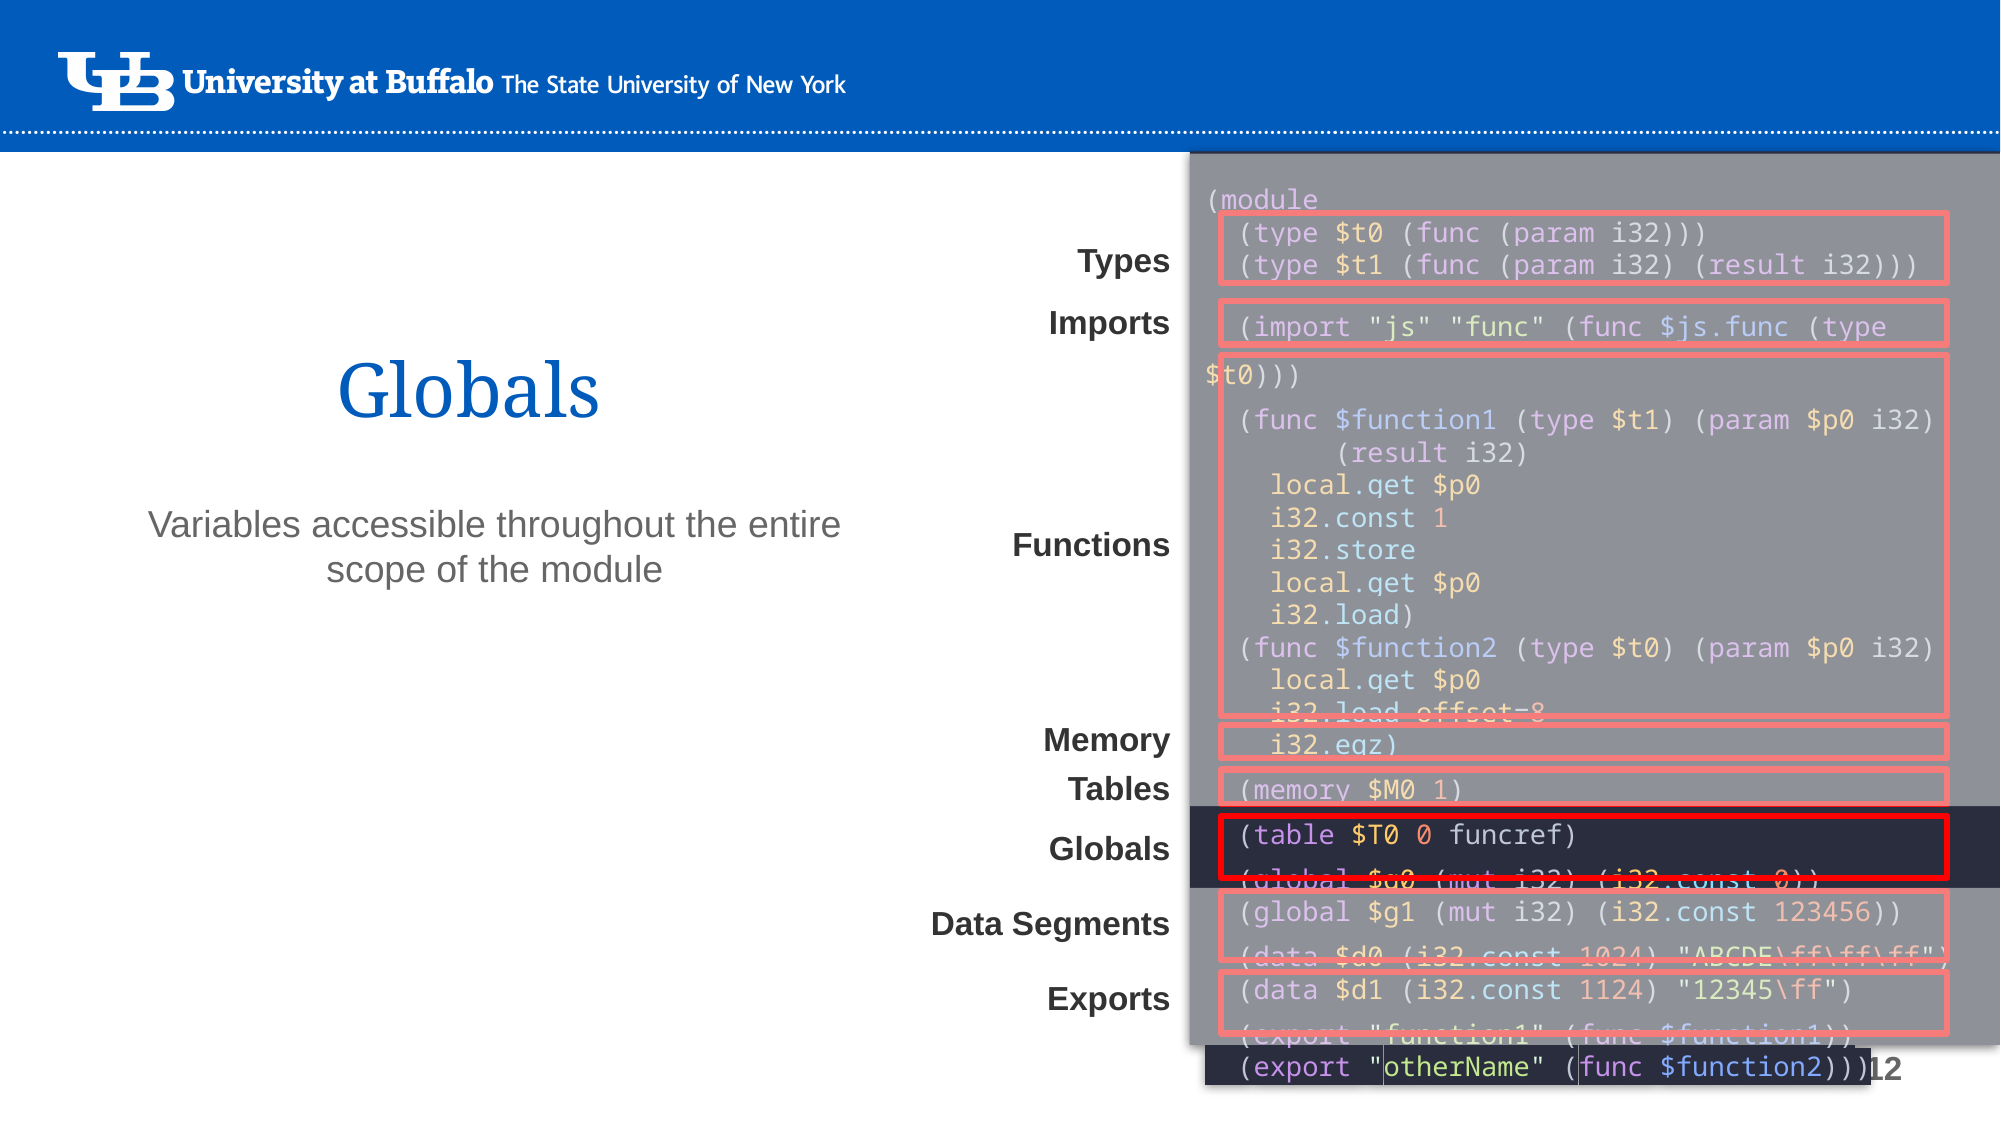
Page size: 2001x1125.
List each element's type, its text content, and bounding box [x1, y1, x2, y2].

text_box (module (type $t0 (func (param i32))) (type $t1 (func (param i32) (result i32))) (import "js" "func" (func $js.func (type $t0))) (func $function1 (type $t1) (param $p0 i32) . . (result i32) local.get $p0 i32.const 1 i32.store local.get $p0 i32.load) (func $function2 (type $t0) (param $p0 i32) local.get $p0 i32.load offset=8 i32.eqz) (memory $M0 1) (table $T0 0 funcref) (global $g0 (mut i32) (i32.const 0)) (global $g1 (mut i32) (i32.const 123456)) (data $d0 (i32.const 1024) "ABCDE\ff\ff\ff") (data $d1 (i32.const 1124) "12345\ff") (export "function1" (func $function1)) (export "otherName" (func $function2))) [1189, 807, 2000, 887]
title Globals [68, 344, 869, 442]
text_box [1221, 815, 1948, 879]
footer 12 [1242, 1057, 1918, 1097]
text_box [1189, 887, 2000, 1045]
text_box Types Imports Functions Memory Tables Globals Data Segments Exports [869, 223, 1186, 1037]
text_box [1189, 153, 2000, 807]
picture [0, 0, 2001, 1125]
text_box Variables accessible throughout the entire scope of the module [120, 492, 870, 597]
